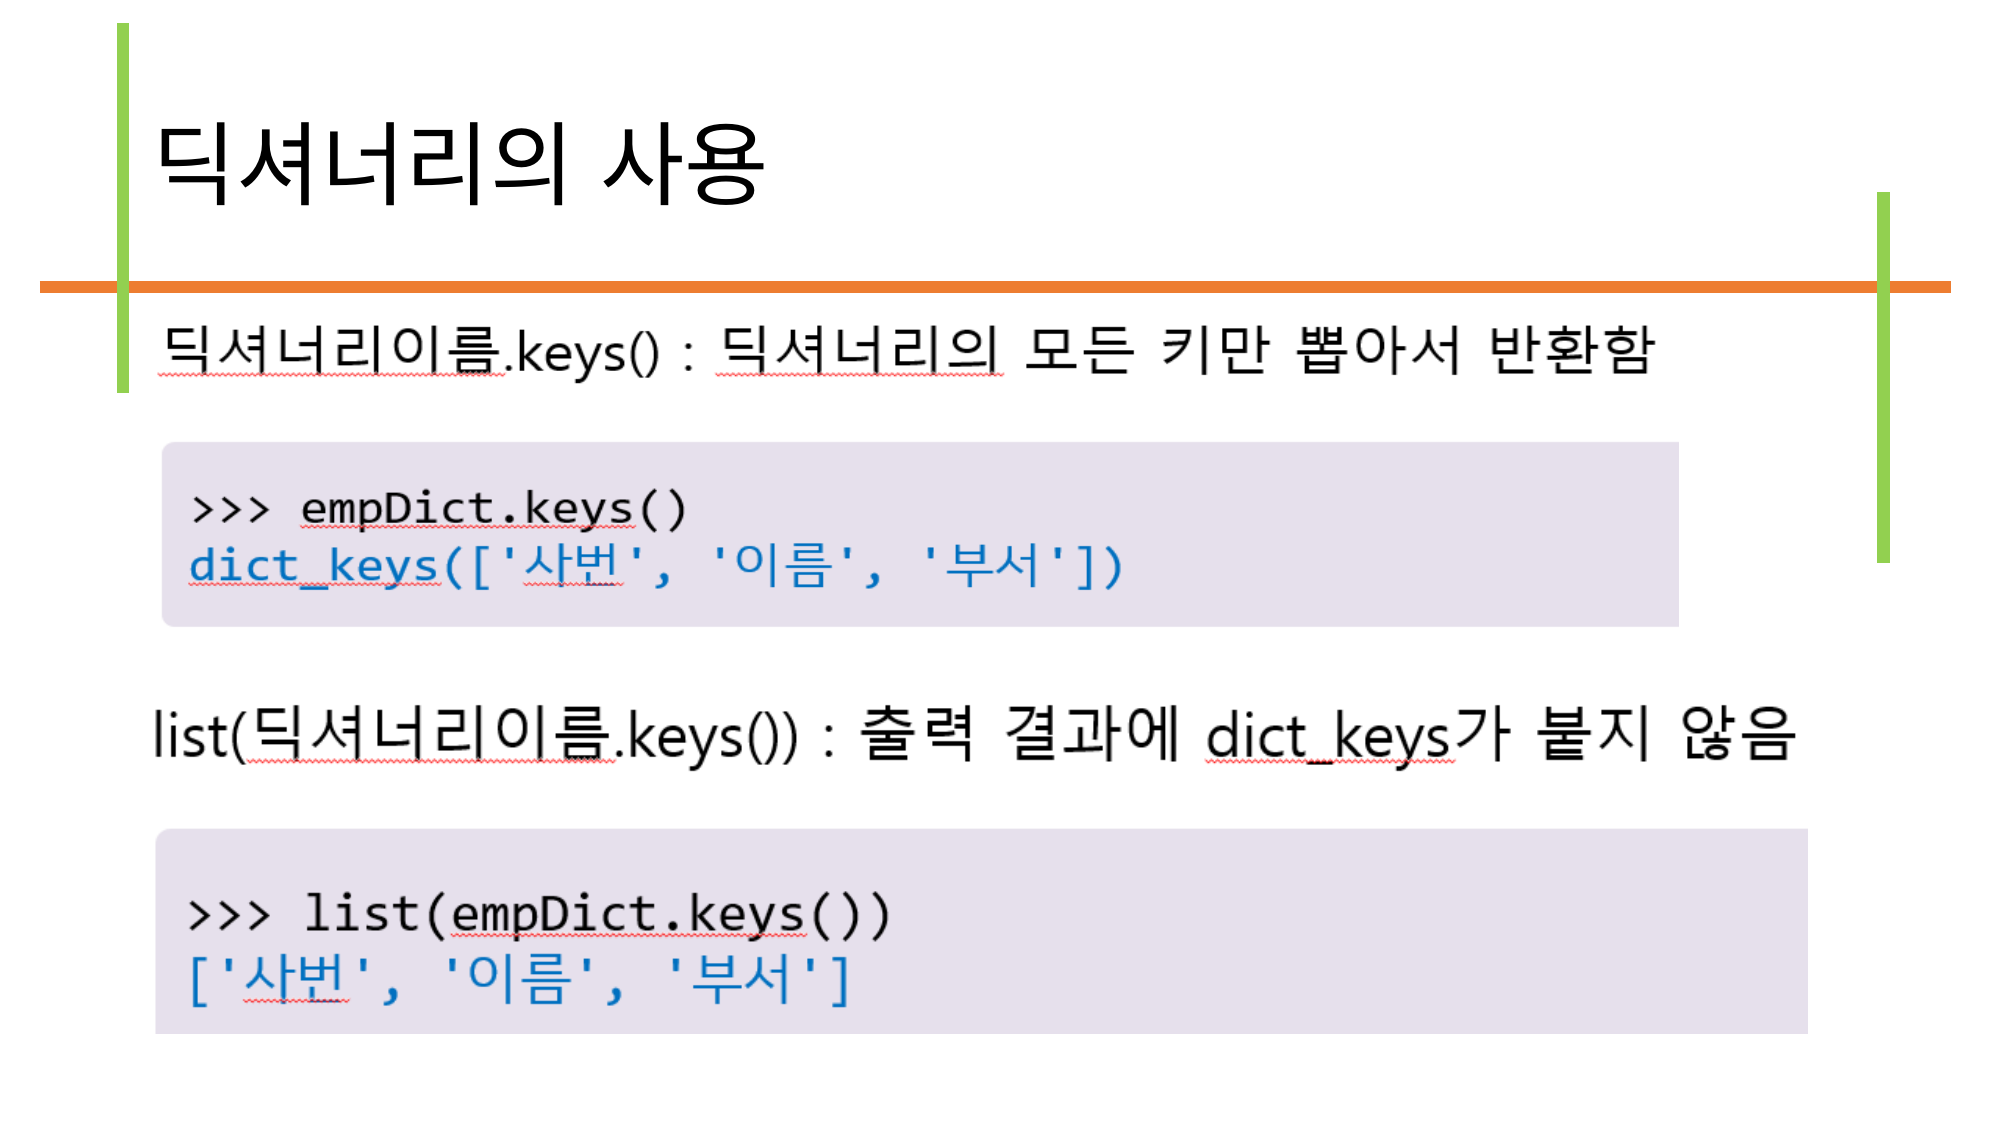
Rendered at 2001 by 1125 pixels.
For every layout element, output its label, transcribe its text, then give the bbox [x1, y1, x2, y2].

picture [137, 682, 1808, 1034]
title 딕셔너리의 사용 [137, 59, 1863, 278]
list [143, 307, 1679, 638]
